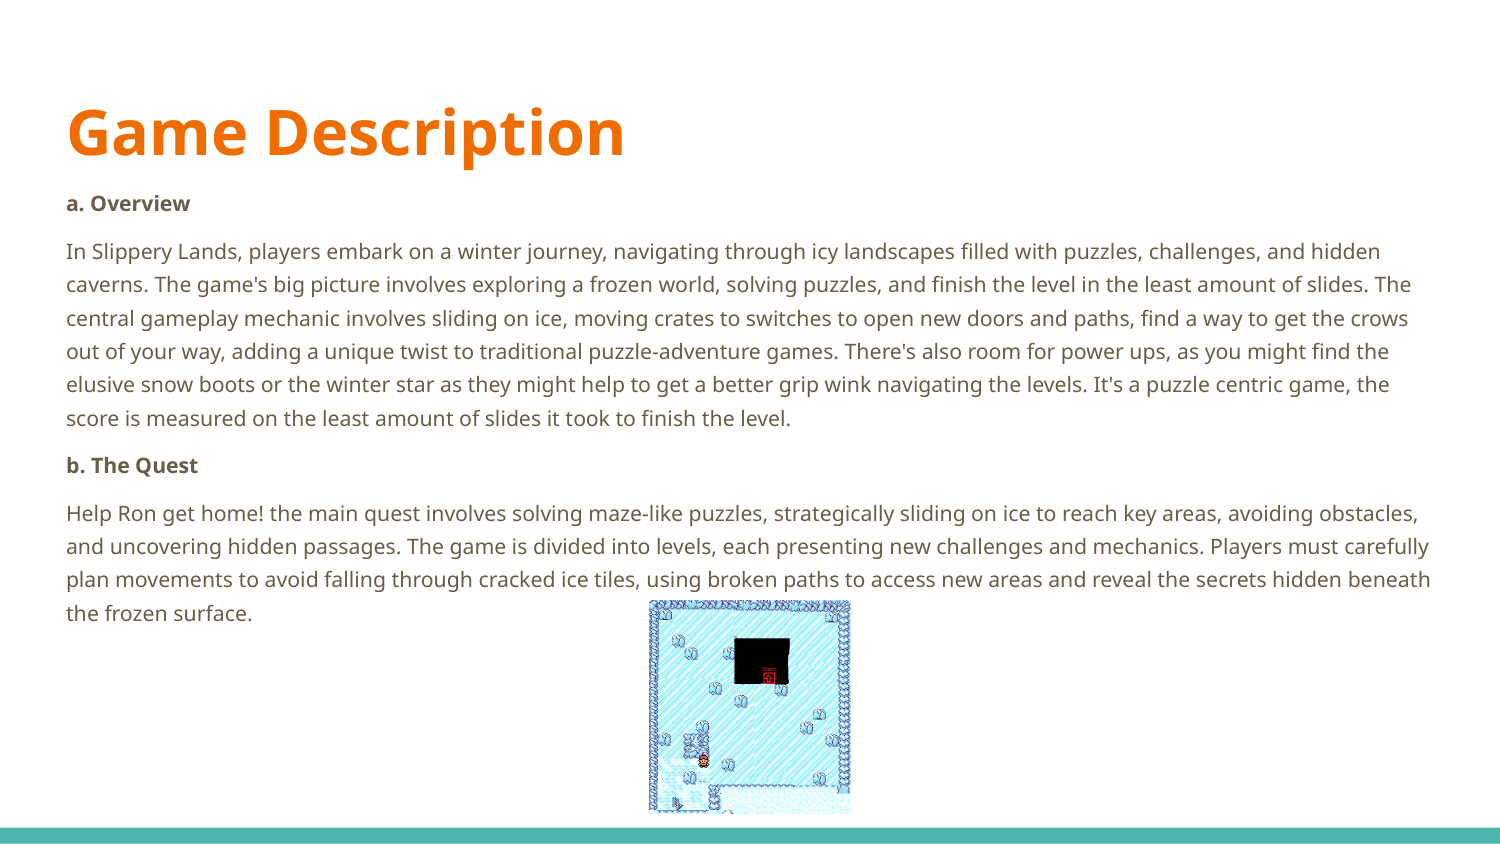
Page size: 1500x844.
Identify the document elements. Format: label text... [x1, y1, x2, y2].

picture [649, 599, 851, 814]
list a. Overview In Slippery Lands, players embark on a winter journey, navigating through icy landscapes filled with puzzles, challenges, and hidden caverns. The game's big picture involves exploring a frozen world, solving puzzles, and finish the level in the least amount of slides. The central gameplay mechanic involves sliding on ice, moving crates to switches to open new doors and paths, find a way to get the crows out of your way, adding a unique twist to traditional puzzle-adventure games. There's also room for power ups, as you might find the elusive snow boots or the winter star as they might help to get a better grip wink navigating the levels. It's a puzzle centric game, the score is measured on the least amount of slides it took to finish the level. b. The Quest Help Ron get home! the main quest involves solving maze-like puzzles, strategically sliding on ice to reach key areas, avoiding obstacles, and uncovering hidden passages. The game is divided into levels, each presenting new challenges and mechanics. Players must carefully plan movements to avoid falling through cracked ice tiles, using broken paths to access new areas and reveal the secrets hidden beneath the frozen surface. [51, 169, 1449, 651]
title Game Description [51, 72, 1449, 169]
